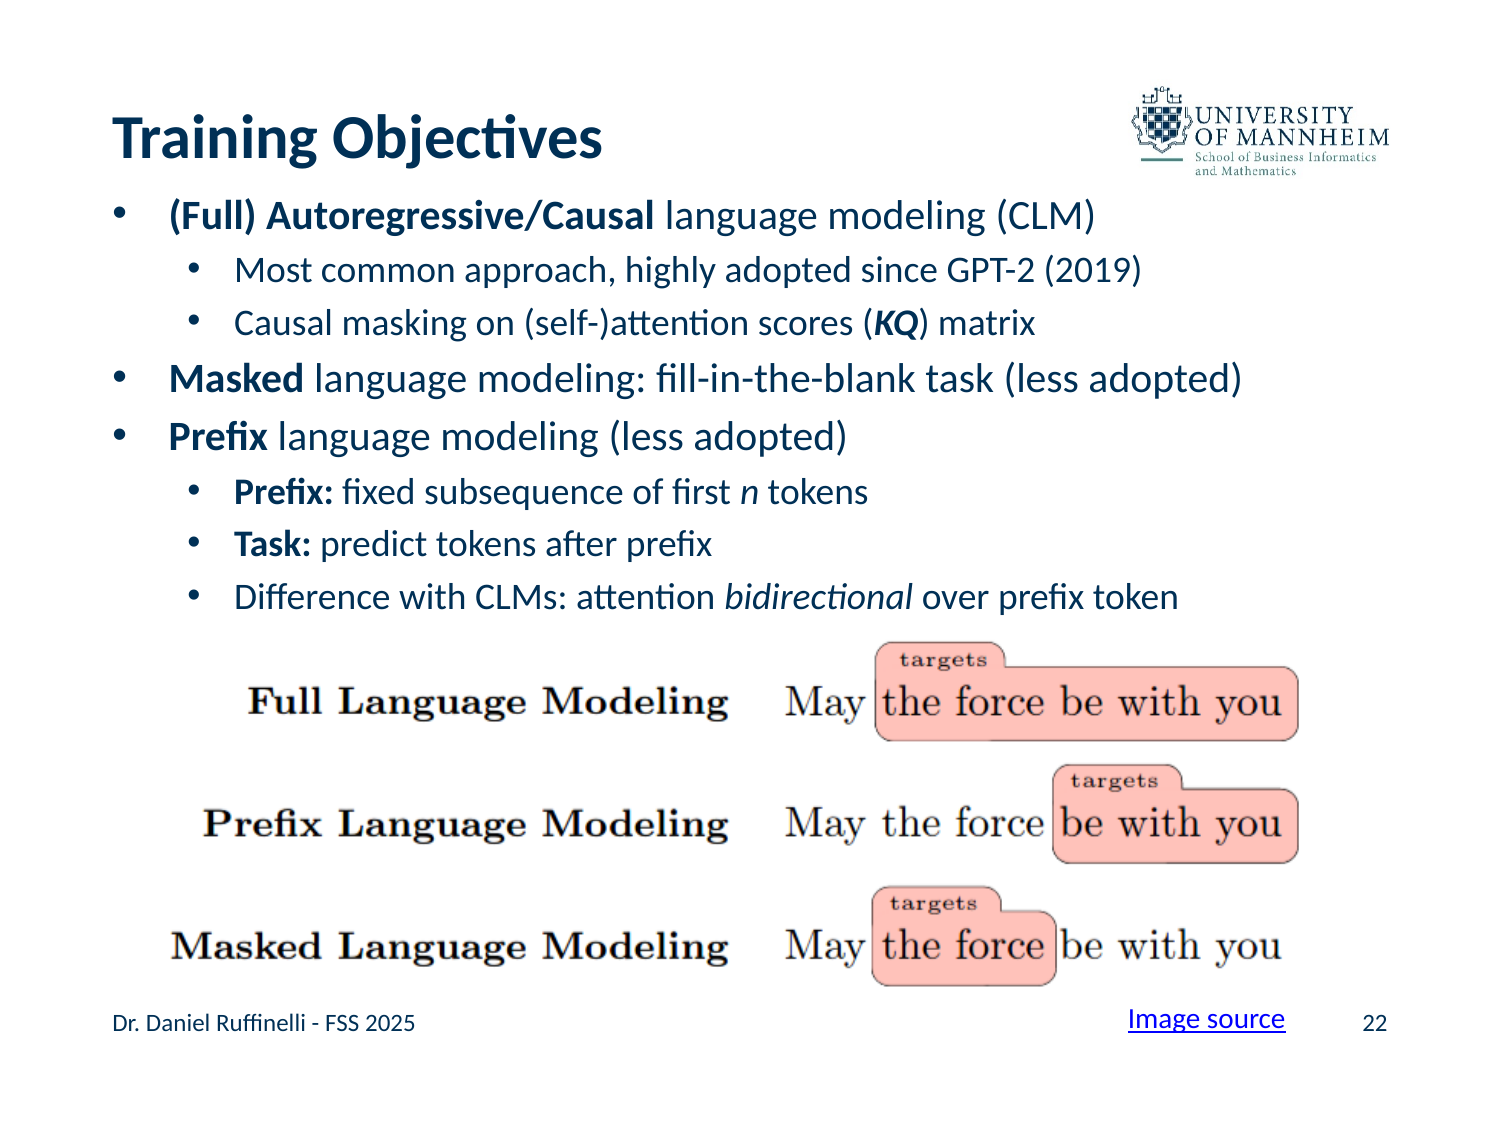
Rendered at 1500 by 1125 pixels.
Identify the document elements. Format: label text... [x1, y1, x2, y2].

list (Full) Autoregressive/Causal language modeling (CLM) Most common approach, highly adopted since GPT-2 (2019) Causal masking on (self-)attention scores (KQ) matrix Masked language modeling: fill-in-the-blank task (less adopted) Prefix language modeling (less adopted) Prefix: fixed subsequence of first n tokens Task: predict tokens after prefix Difference with CLMs: attention bidirectional over prefix token [112, 187, 1388, 955]
title Training Objectives [112, 95, 1055, 187]
text_box Image source [1113, 1007, 1313, 1043]
picture [1095, 57, 1425, 211]
slide_number 22 [1214, 1006, 1388, 1036]
picture [140, 615, 1325, 999]
footer Dr. Daniel Ruffinelli - FSS 2025 [112, 1006, 588, 1036]
